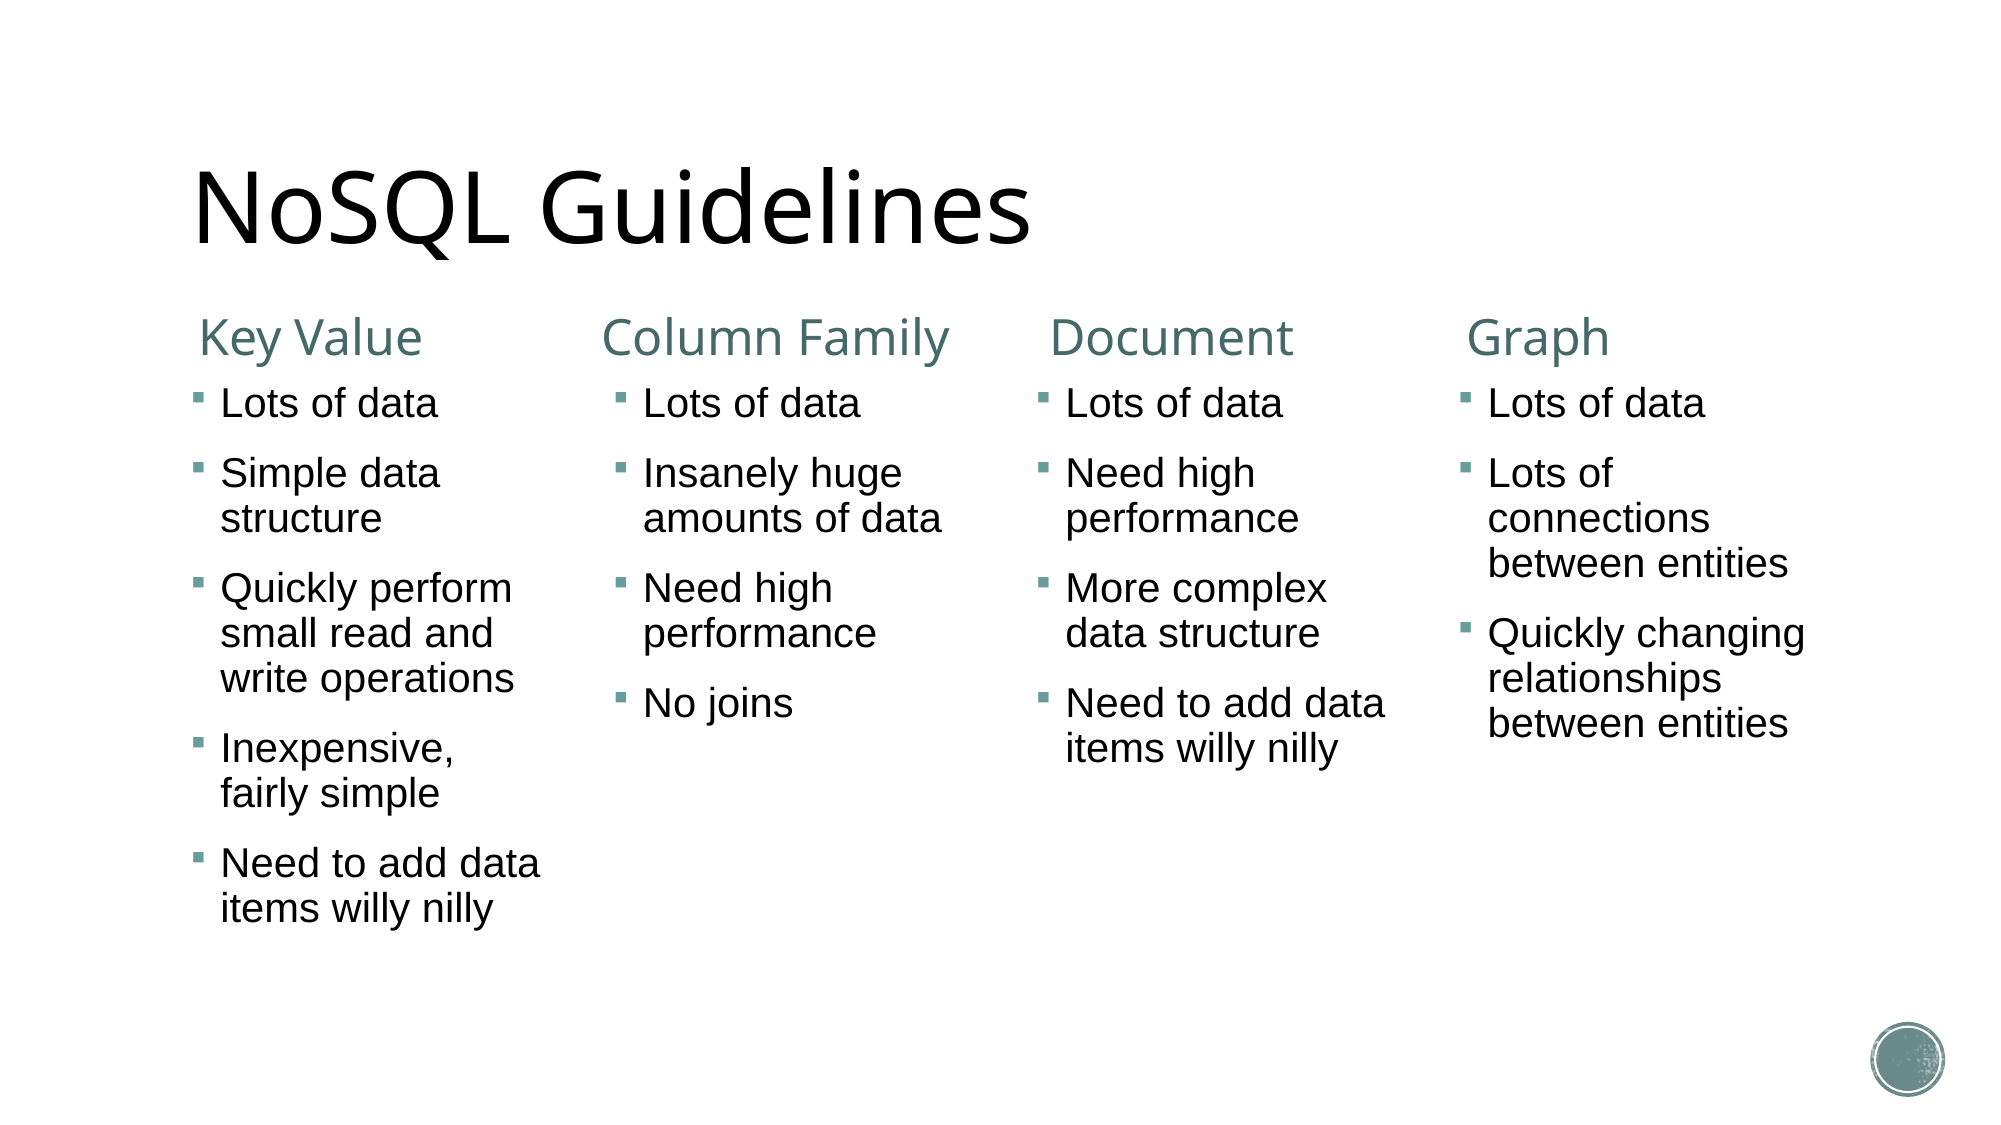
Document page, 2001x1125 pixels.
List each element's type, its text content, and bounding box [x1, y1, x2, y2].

list Lots of data Lots of connections between entities Quickly changing relationships between entities [1442, 374, 1825, 999]
text_box Document [1034, 297, 1319, 373]
text_box Graph [1451, 297, 1736, 373]
list Lots of data Need high performance More complex data structure Need to add data items willy nilly [1020, 374, 1403, 999]
text_box Column Family [586, 297, 980, 373]
title NoSQL Guidelines [175, 79, 1826, 344]
text_box Key Value [183, 297, 468, 373]
list Lots of data Insanely huge amounts of data Need high performance No joins [597, 374, 980, 999]
list Lots of data Simple data structure Quickly perform small read and write operations Inexpensive, fairly simple Need to add data items willy nilly [175, 374, 558, 999]
